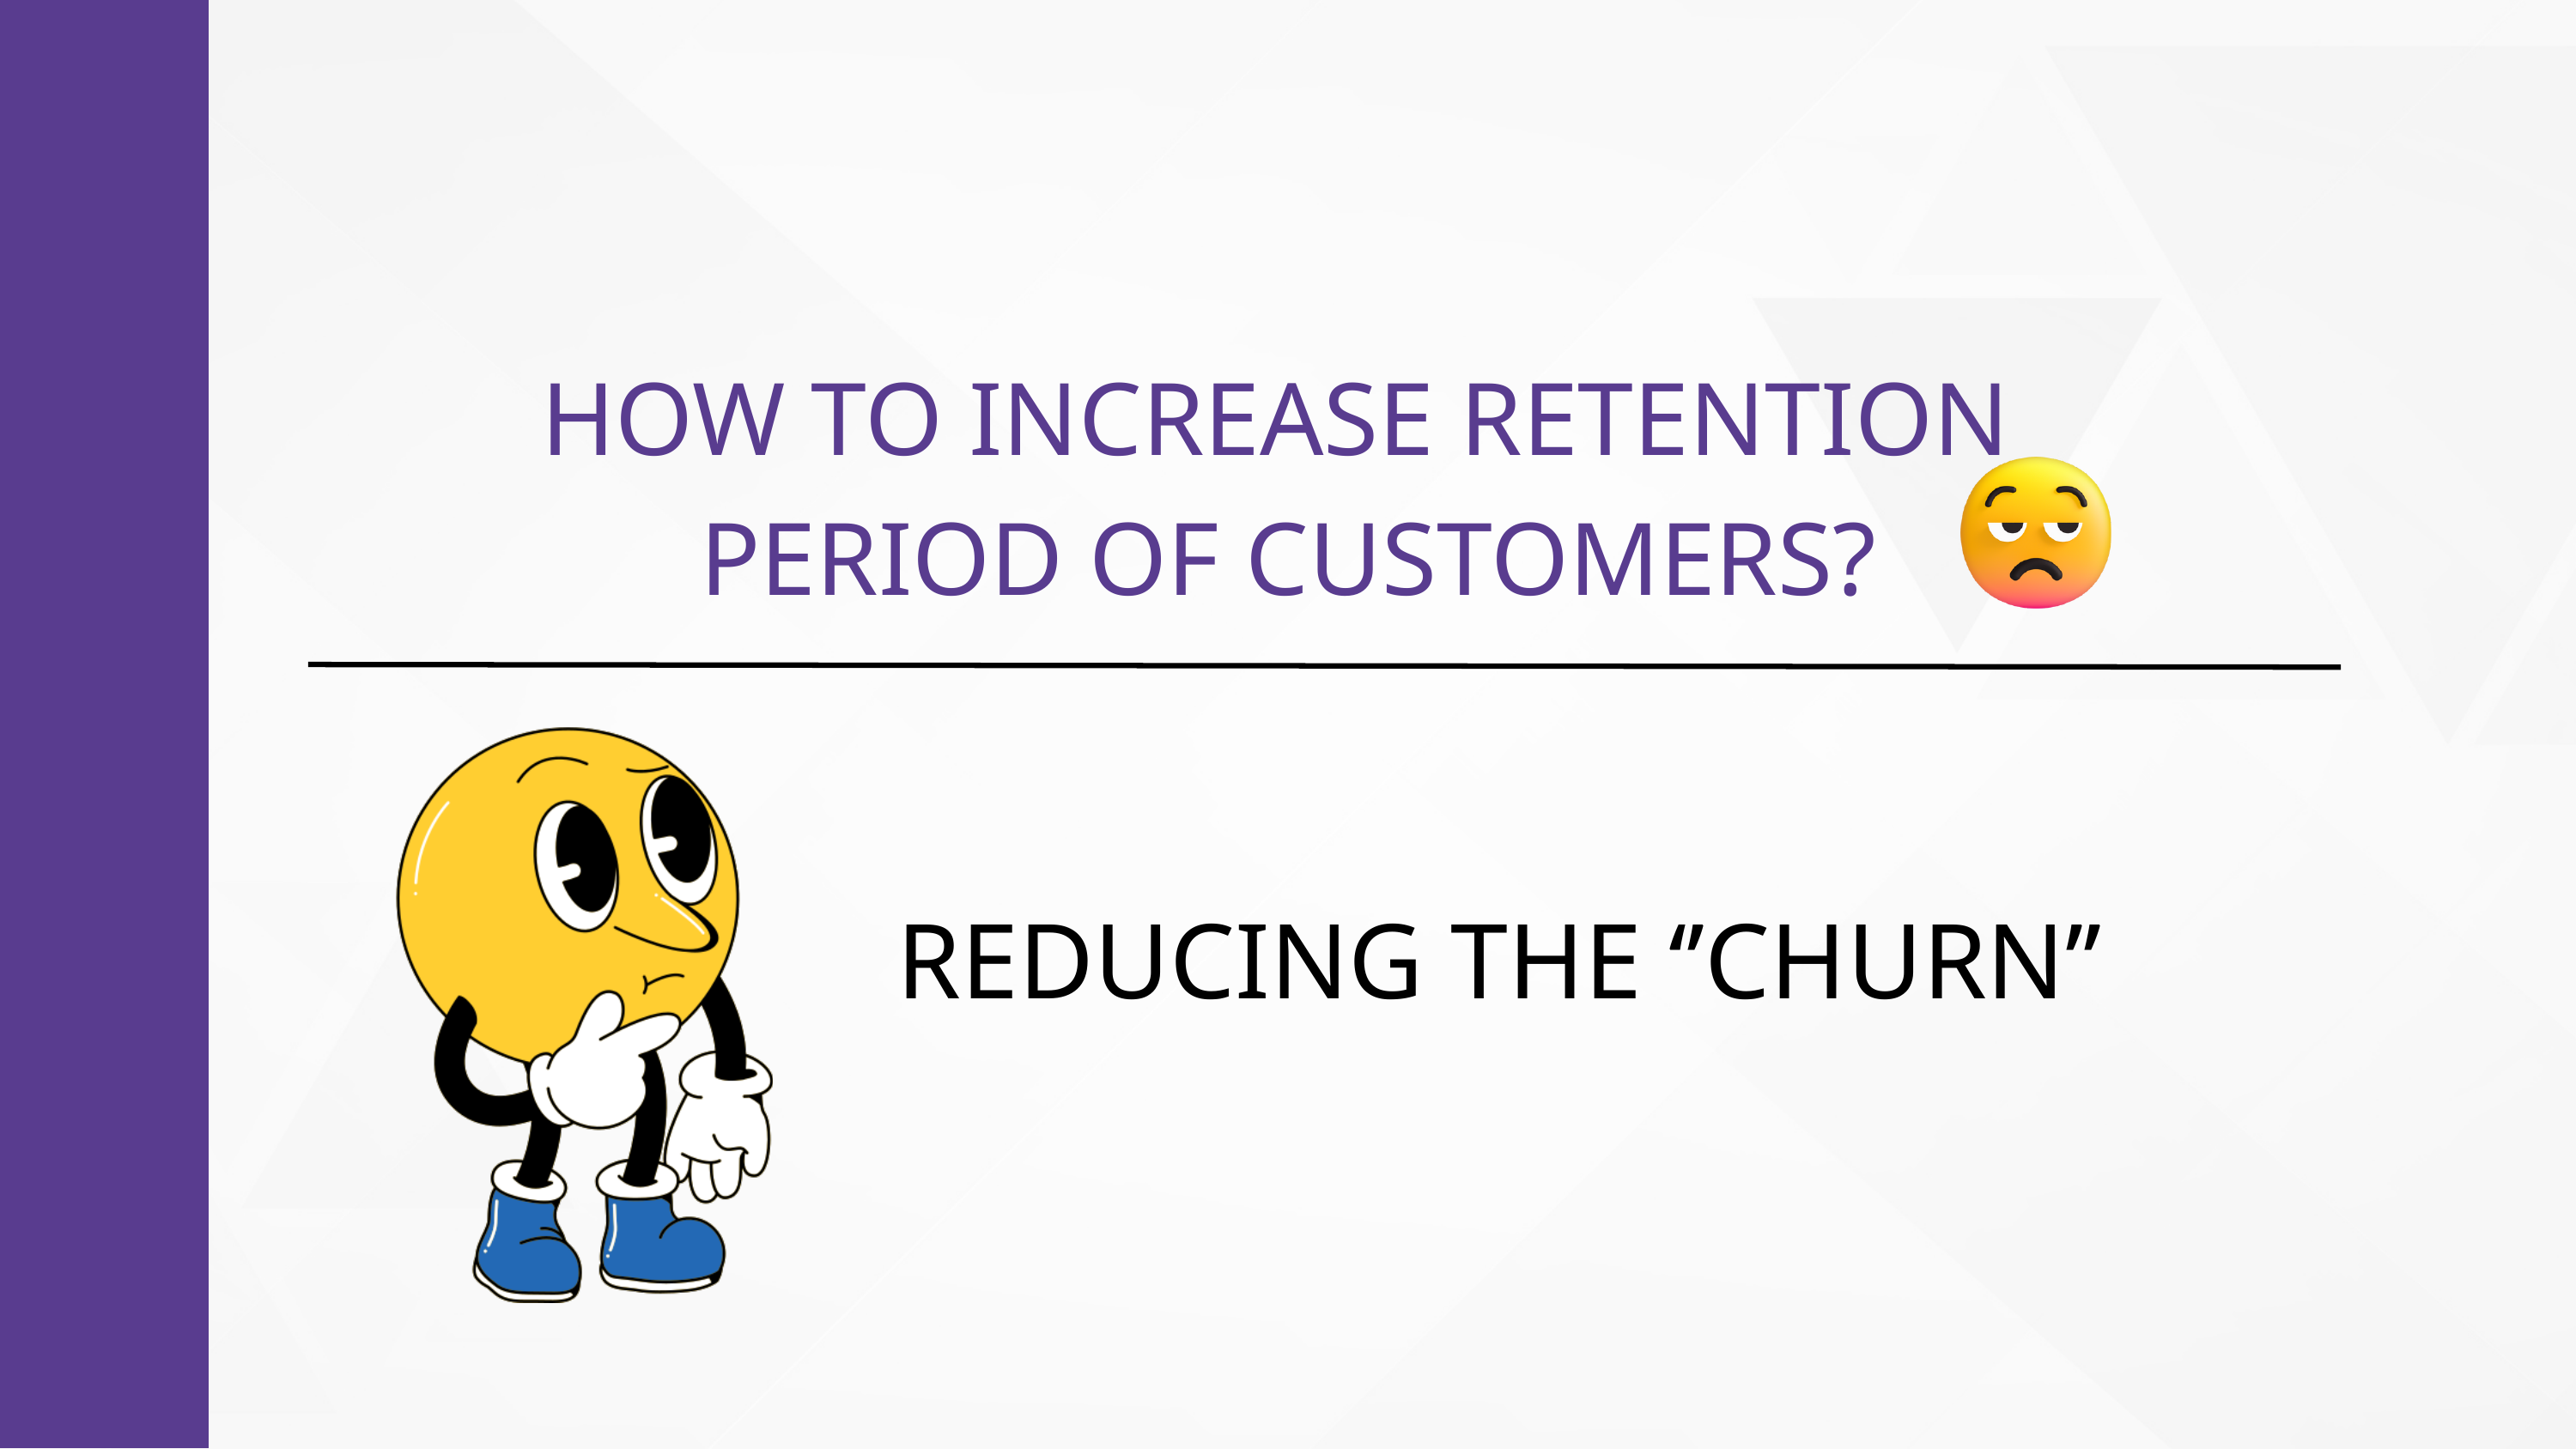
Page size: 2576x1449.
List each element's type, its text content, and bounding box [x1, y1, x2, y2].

text_box [210, 0, 2576, 1449]
text_box [385, 723, 774, 1303]
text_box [0, 0, 209, 1449]
text_box HOW TO INCREASE RETENTION PERIOD OF CUSTOMERS? [234, 335, 2342, 615]
text_box REDUCING THE ‘’CHURN’’ [896, 874, 2288, 1020]
